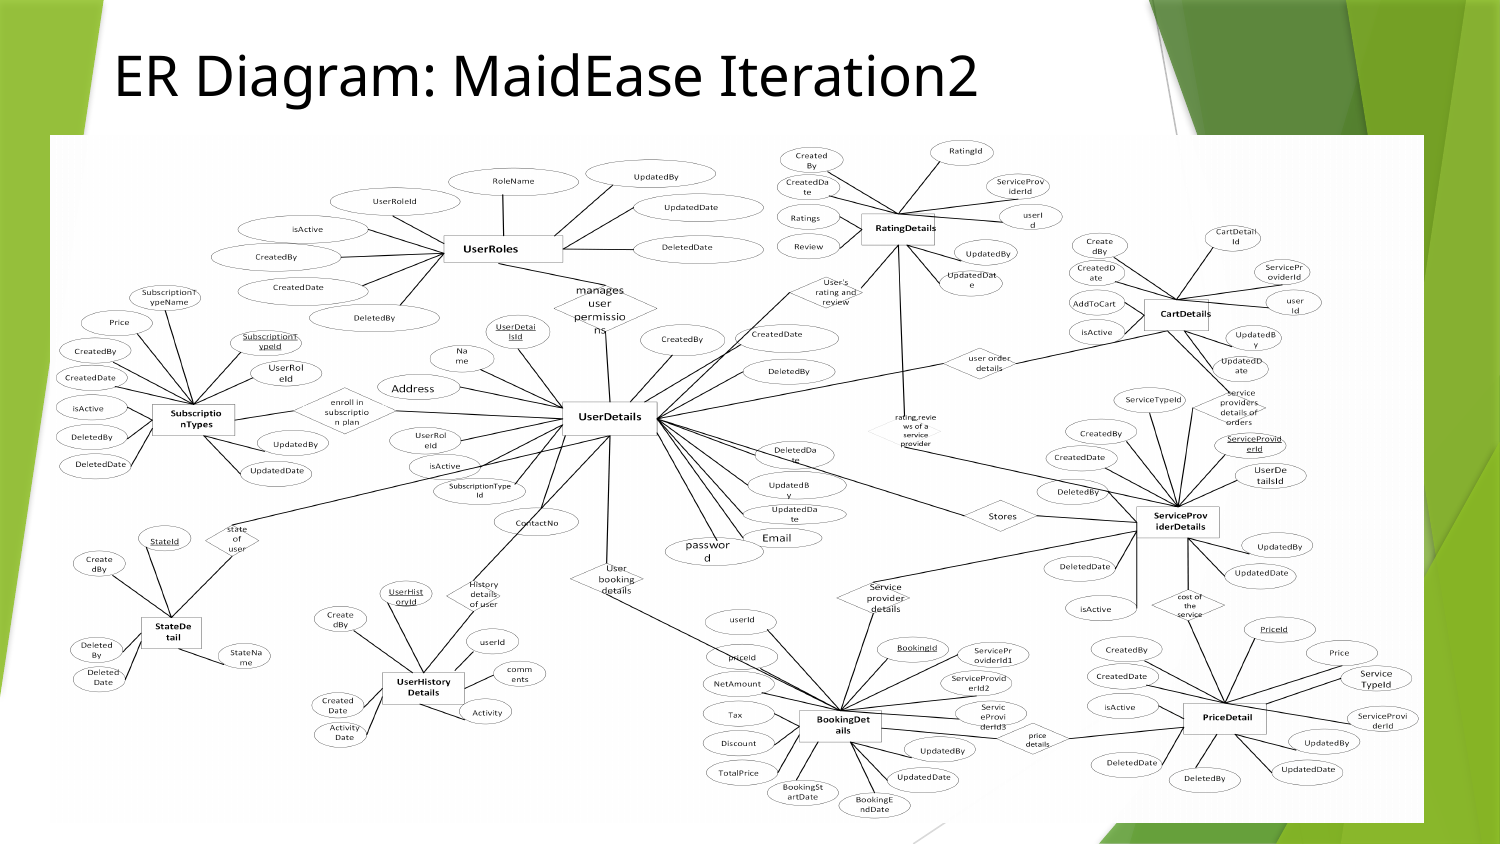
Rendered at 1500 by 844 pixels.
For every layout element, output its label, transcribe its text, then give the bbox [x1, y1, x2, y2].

title ER Diagram: MaidEase Iteration2 [0, 21, 995, 116]
picture [50, 135, 1425, 823]
